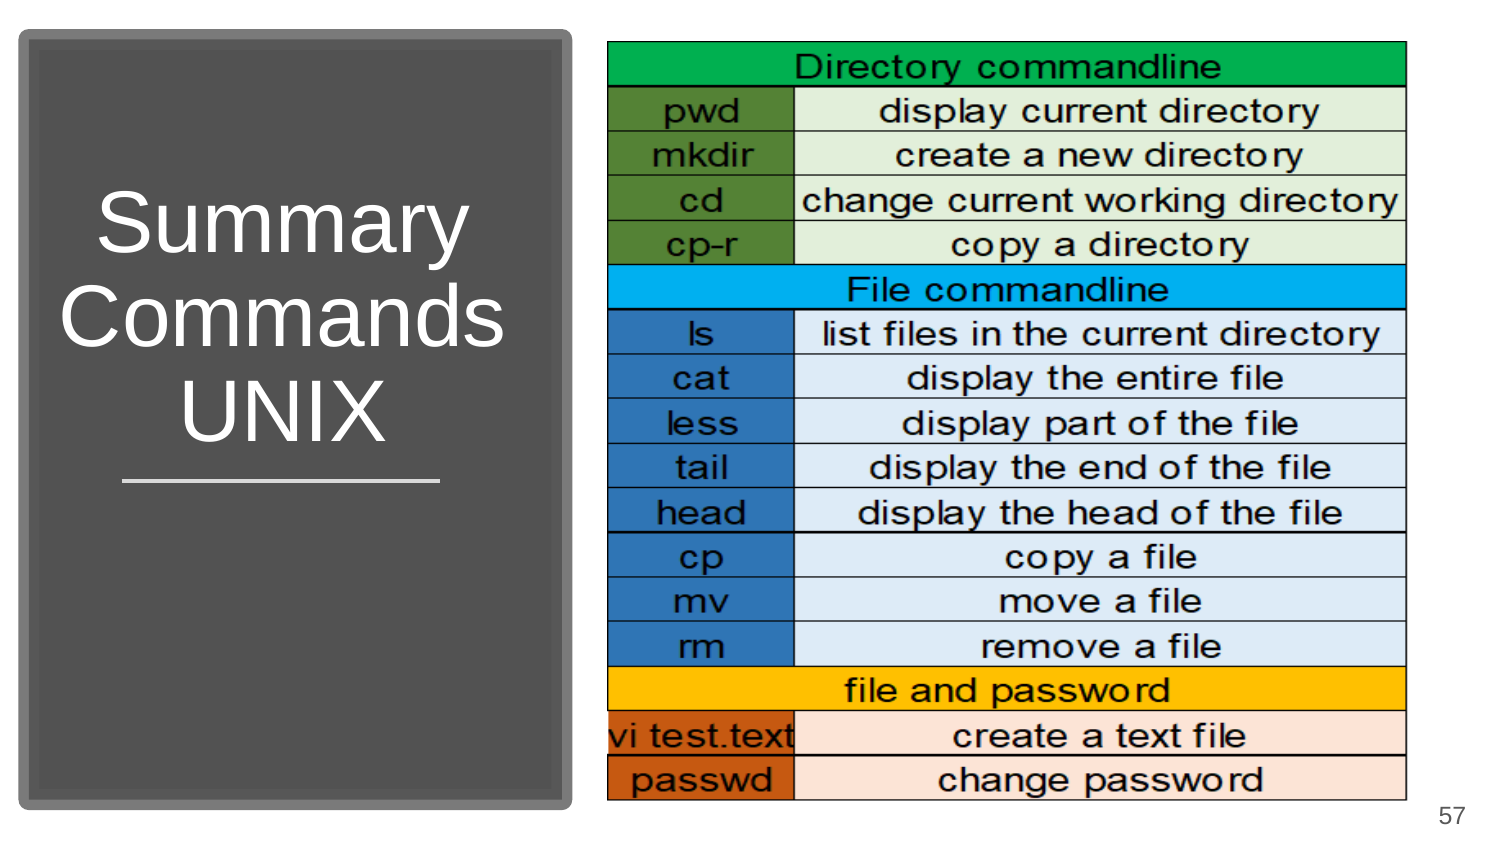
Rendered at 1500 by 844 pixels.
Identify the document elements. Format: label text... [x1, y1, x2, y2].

text_box [28, 39, 562, 800]
title Summary Commands UNIX [30, 112, 536, 468]
picture [606, 41, 1409, 803]
slide_number ‹#› [1313, 791, 1482, 837]
